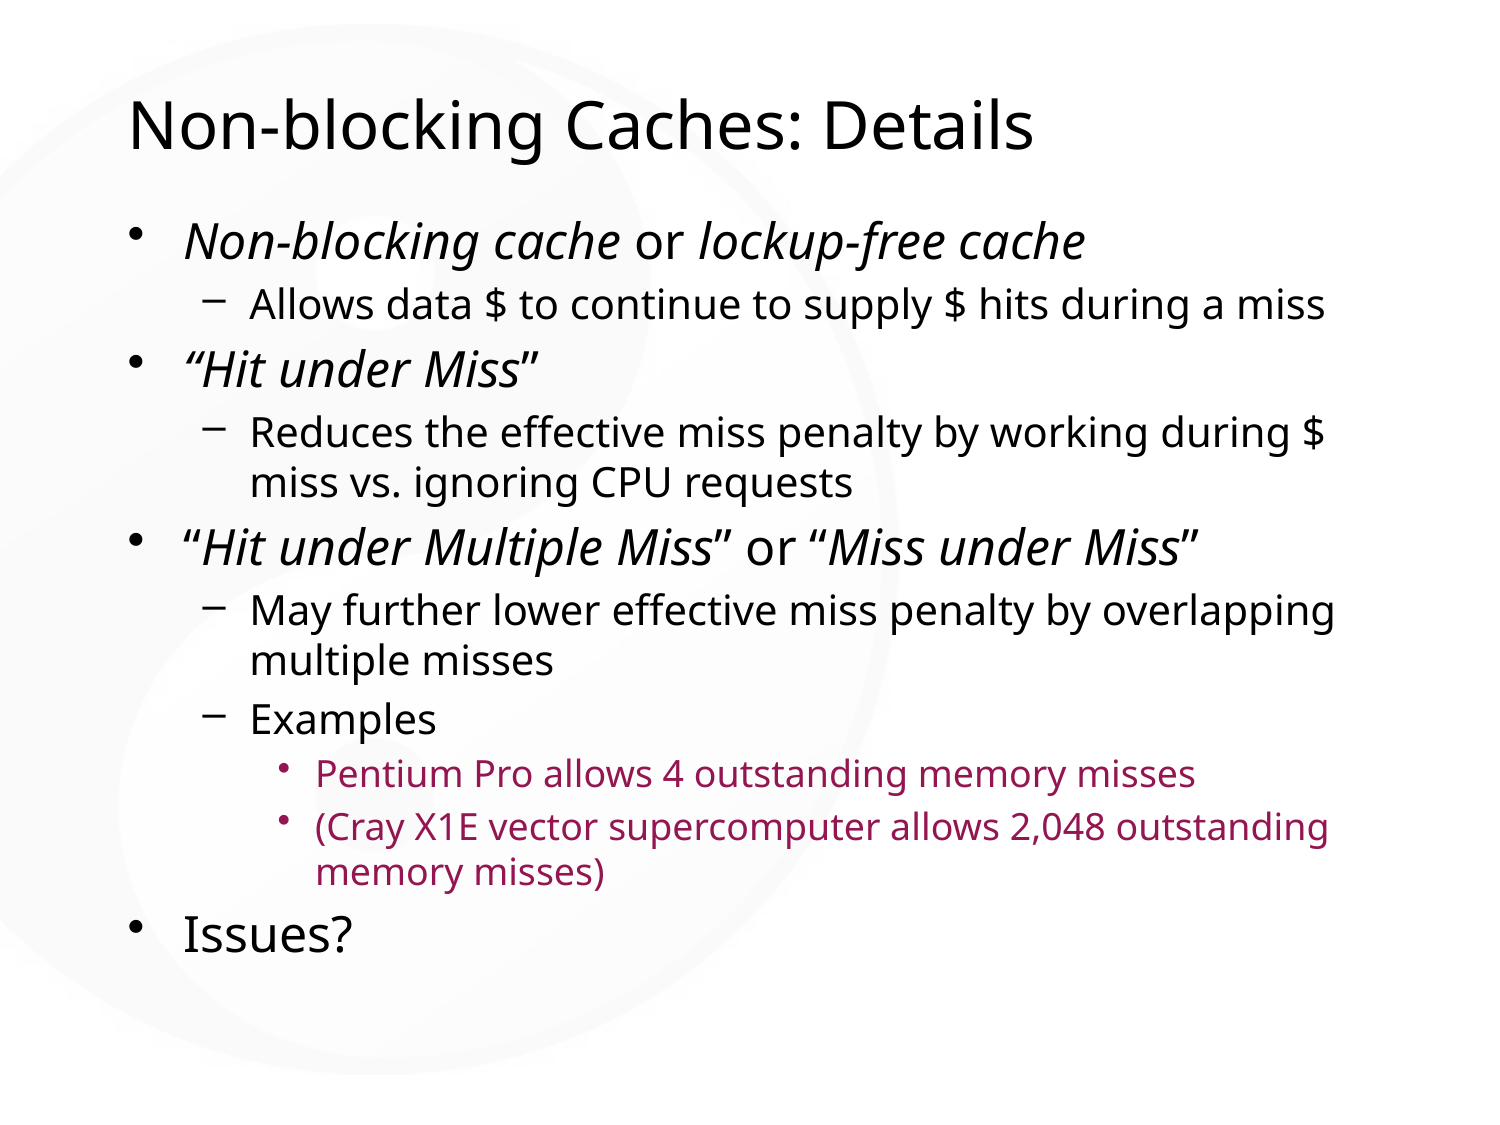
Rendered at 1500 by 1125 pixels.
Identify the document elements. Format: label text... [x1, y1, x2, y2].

title Non-blocking Caches: Details [112, 60, 1388, 186]
list Non-blocking cache or lockup‐free cache Allows data $ to continue to supply $ hits during a miss “Hit under Miss” Reduces the effective miss penalty by working during $ miss vs. ignoring CPU requests “Hit under Multiple Miss” or “Miss under Miss” May further lower effective miss penalty by overlapping multiple misses Examples Pentium Pro allows 4 outstanding memory misses (Cray X1E vector supercomputer allows 2,048 outstanding memory misses) Issues? [112, 201, 1388, 1038]
